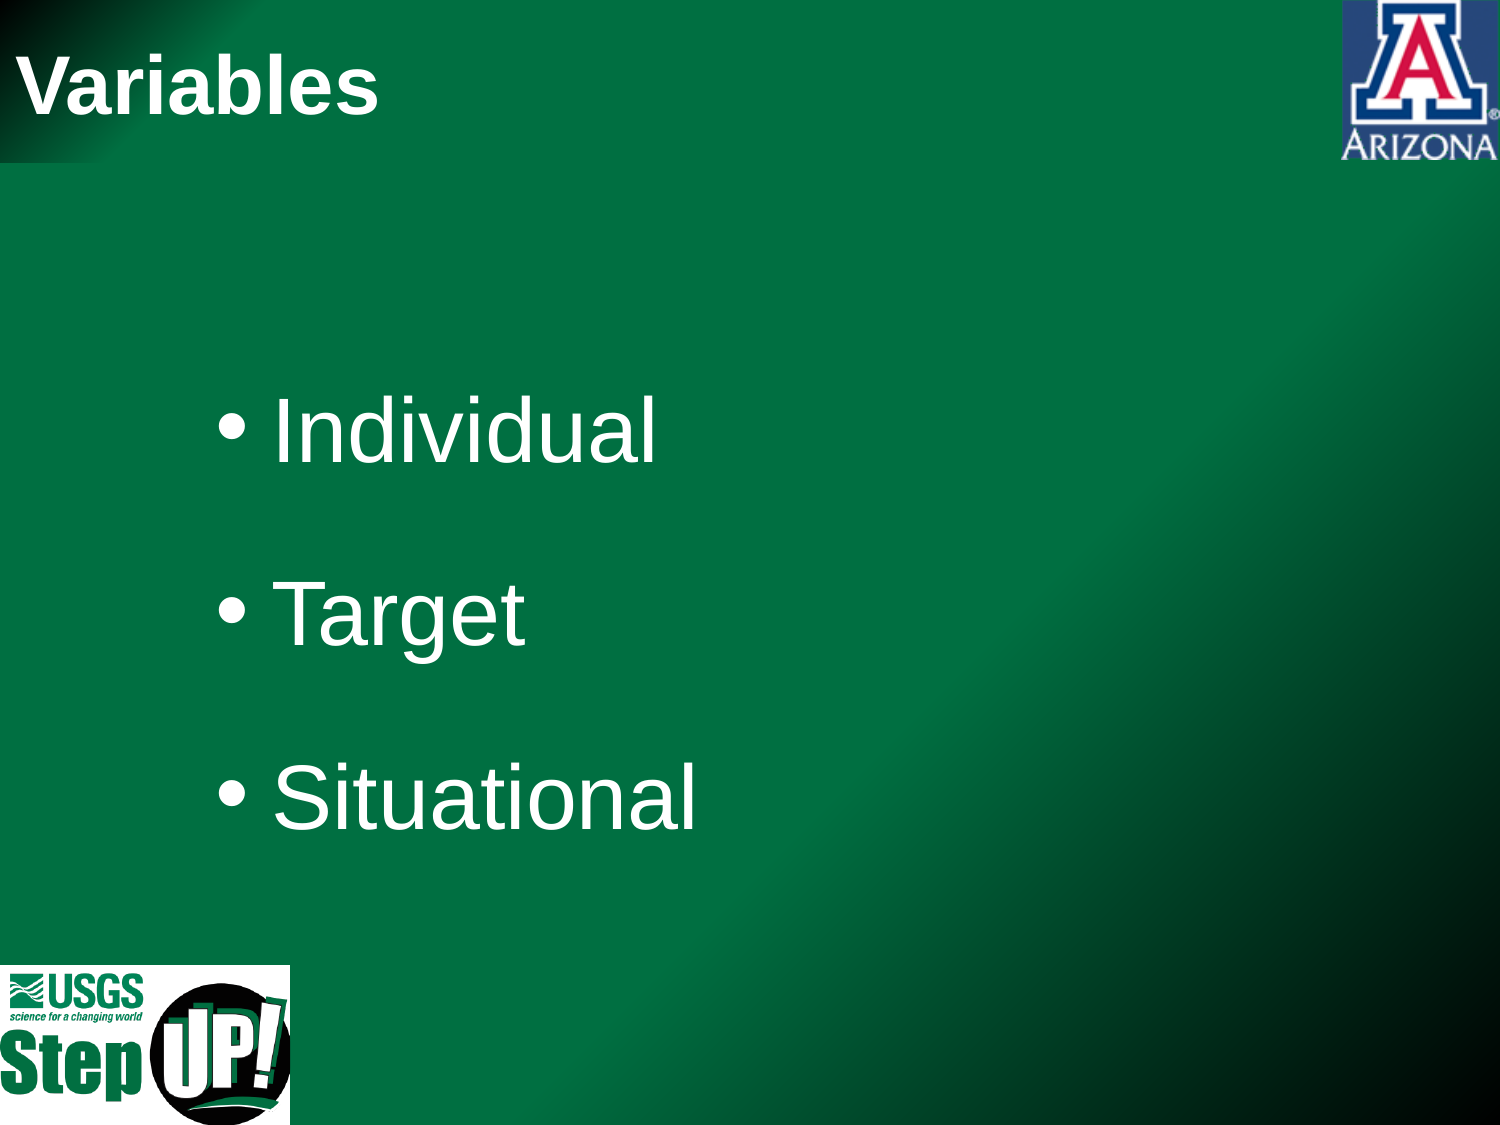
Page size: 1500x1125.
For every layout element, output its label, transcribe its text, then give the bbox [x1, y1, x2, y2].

picture [0, 964, 291, 1125]
picture [1341, 0, 1500, 161]
title Variables [0, 0, 487, 163]
list Individual Target Situational [200, 307, 763, 875]
